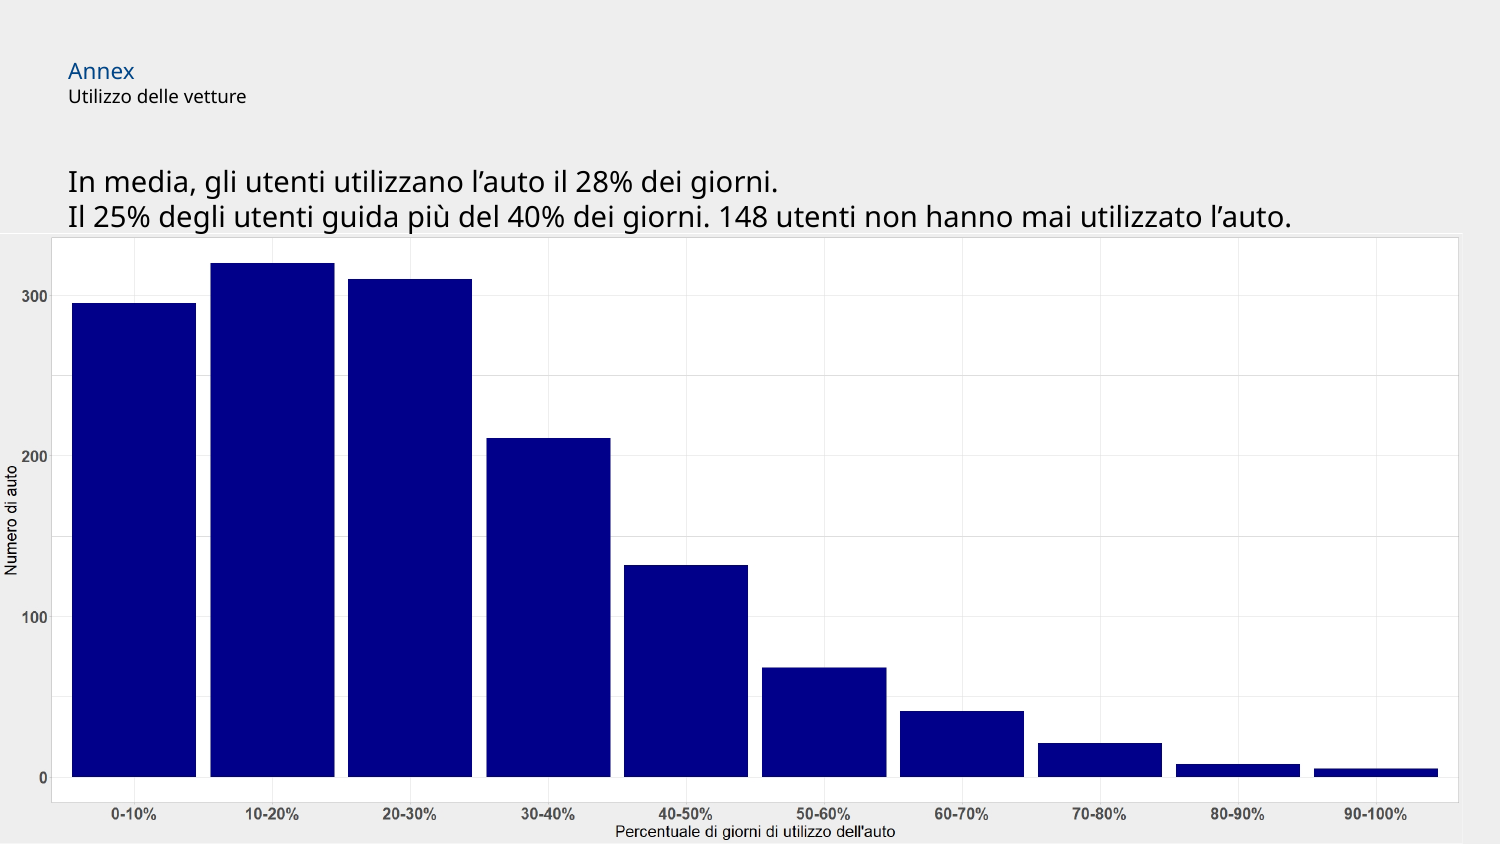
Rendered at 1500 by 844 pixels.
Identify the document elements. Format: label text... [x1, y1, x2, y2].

title Annex Utilizzo delle vetture [53, 49, 571, 115]
picture [0, 233, 1463, 844]
list In media, gli utenti utilizzano l’auto il 28% dei giorni. Il 25% degli utenti guida più del 40% dei giorni. 148 utenti non hanno mai utilizzato l’auto. [53, 155, 1463, 232]
